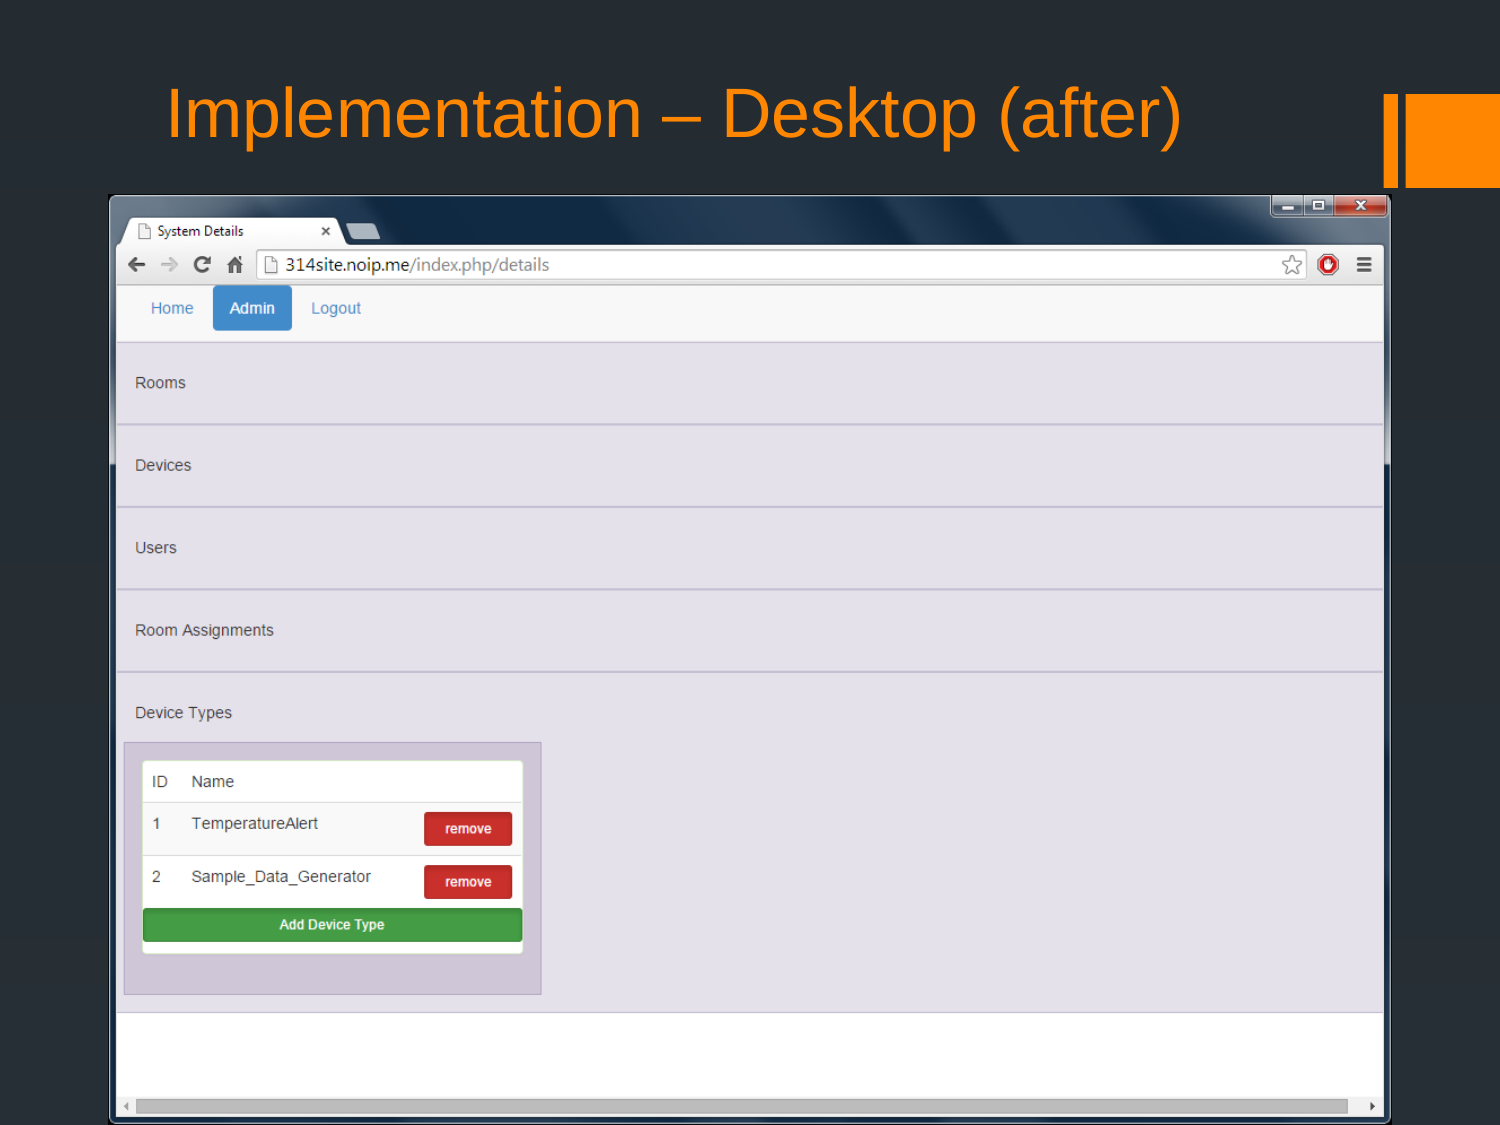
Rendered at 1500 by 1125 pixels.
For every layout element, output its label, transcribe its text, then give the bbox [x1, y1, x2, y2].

picture [107, 194, 1393, 1125]
title Implementation – Desktop (after) [150, 59, 1350, 160]
